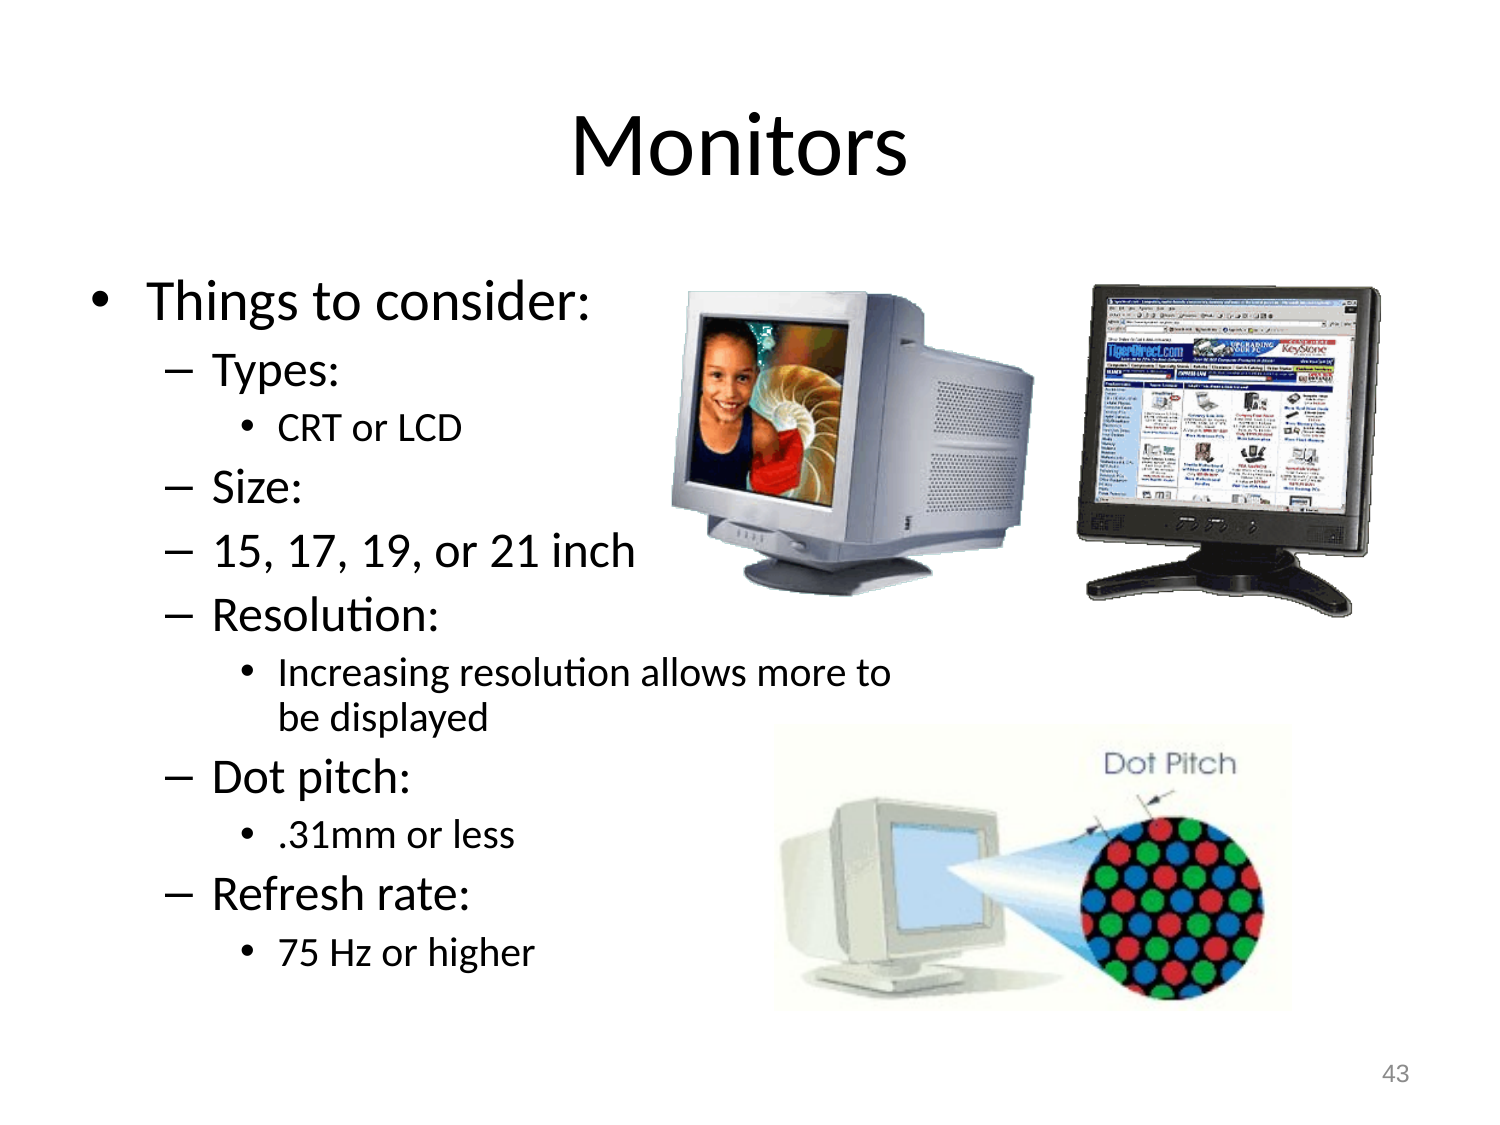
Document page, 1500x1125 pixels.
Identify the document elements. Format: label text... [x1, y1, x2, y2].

picture [774, 724, 1292, 1011]
picture [649, 266, 1410, 633]
list Things to consider: Types: CRT or LCD Size: 15, 17, 19, or 21 inch Resolution: Increasing resolution allows more to be displayed Dot pitch: .31mm or less Refresh rate: 75 Hz or higher [75, 262, 943, 1005]
title Monitors [75, 45, 1425, 233]
slide_number 43 [1074, 1042, 1425, 1103]
